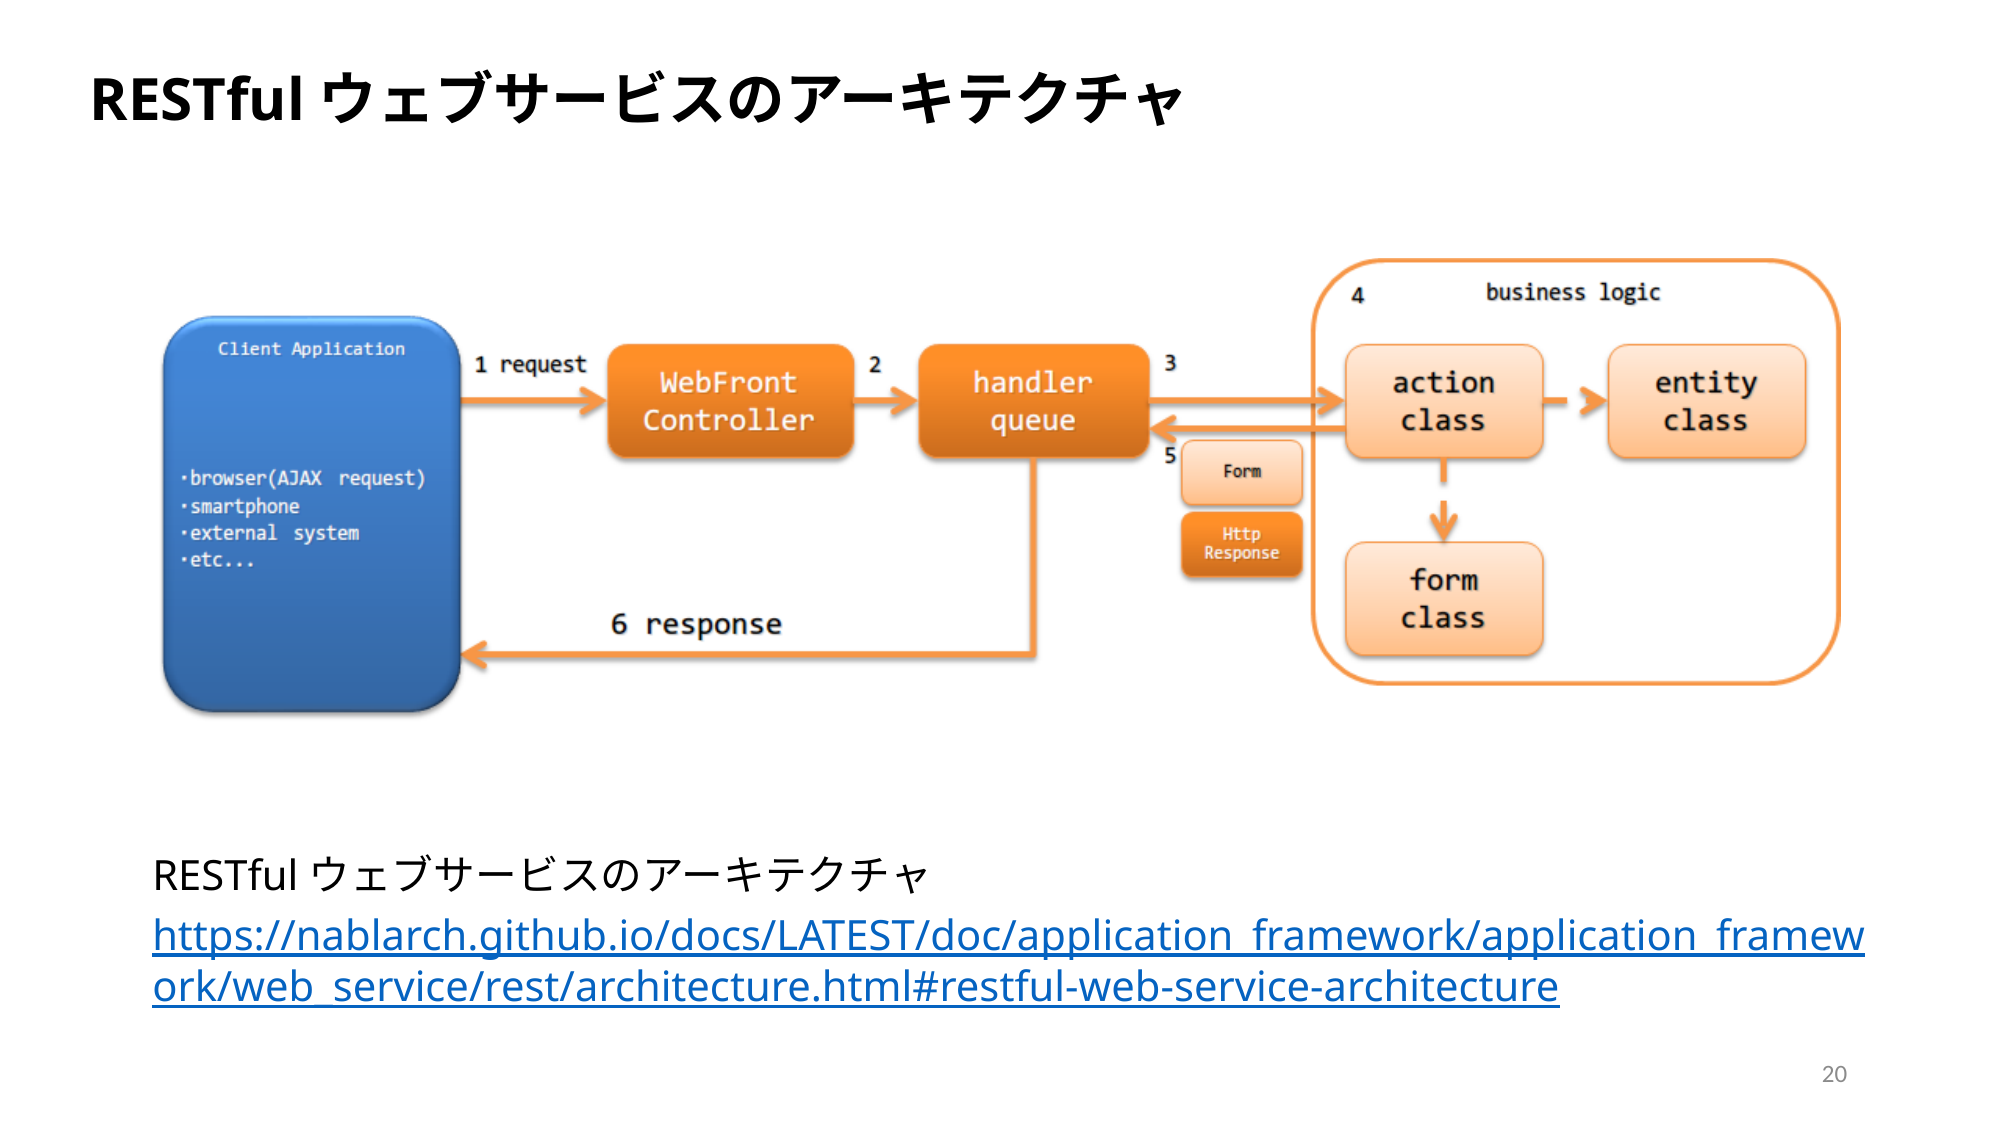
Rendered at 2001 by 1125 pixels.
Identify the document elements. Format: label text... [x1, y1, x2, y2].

text_box RESTfulウェブサービスのアーキテクチャ [74, 54, 1454, 140]
picture [159, 258, 1841, 722]
text_box RESTfulウェブサービスのアーキテクチャ https://nablarch.github.io/docs/LATEST/doc/application_framework/application_framework/web_service/rest/architecture.html#restful-web-service-architecture [137, 824, 1888, 973]
slide_number 20 [1412, 1042, 1863, 1103]
